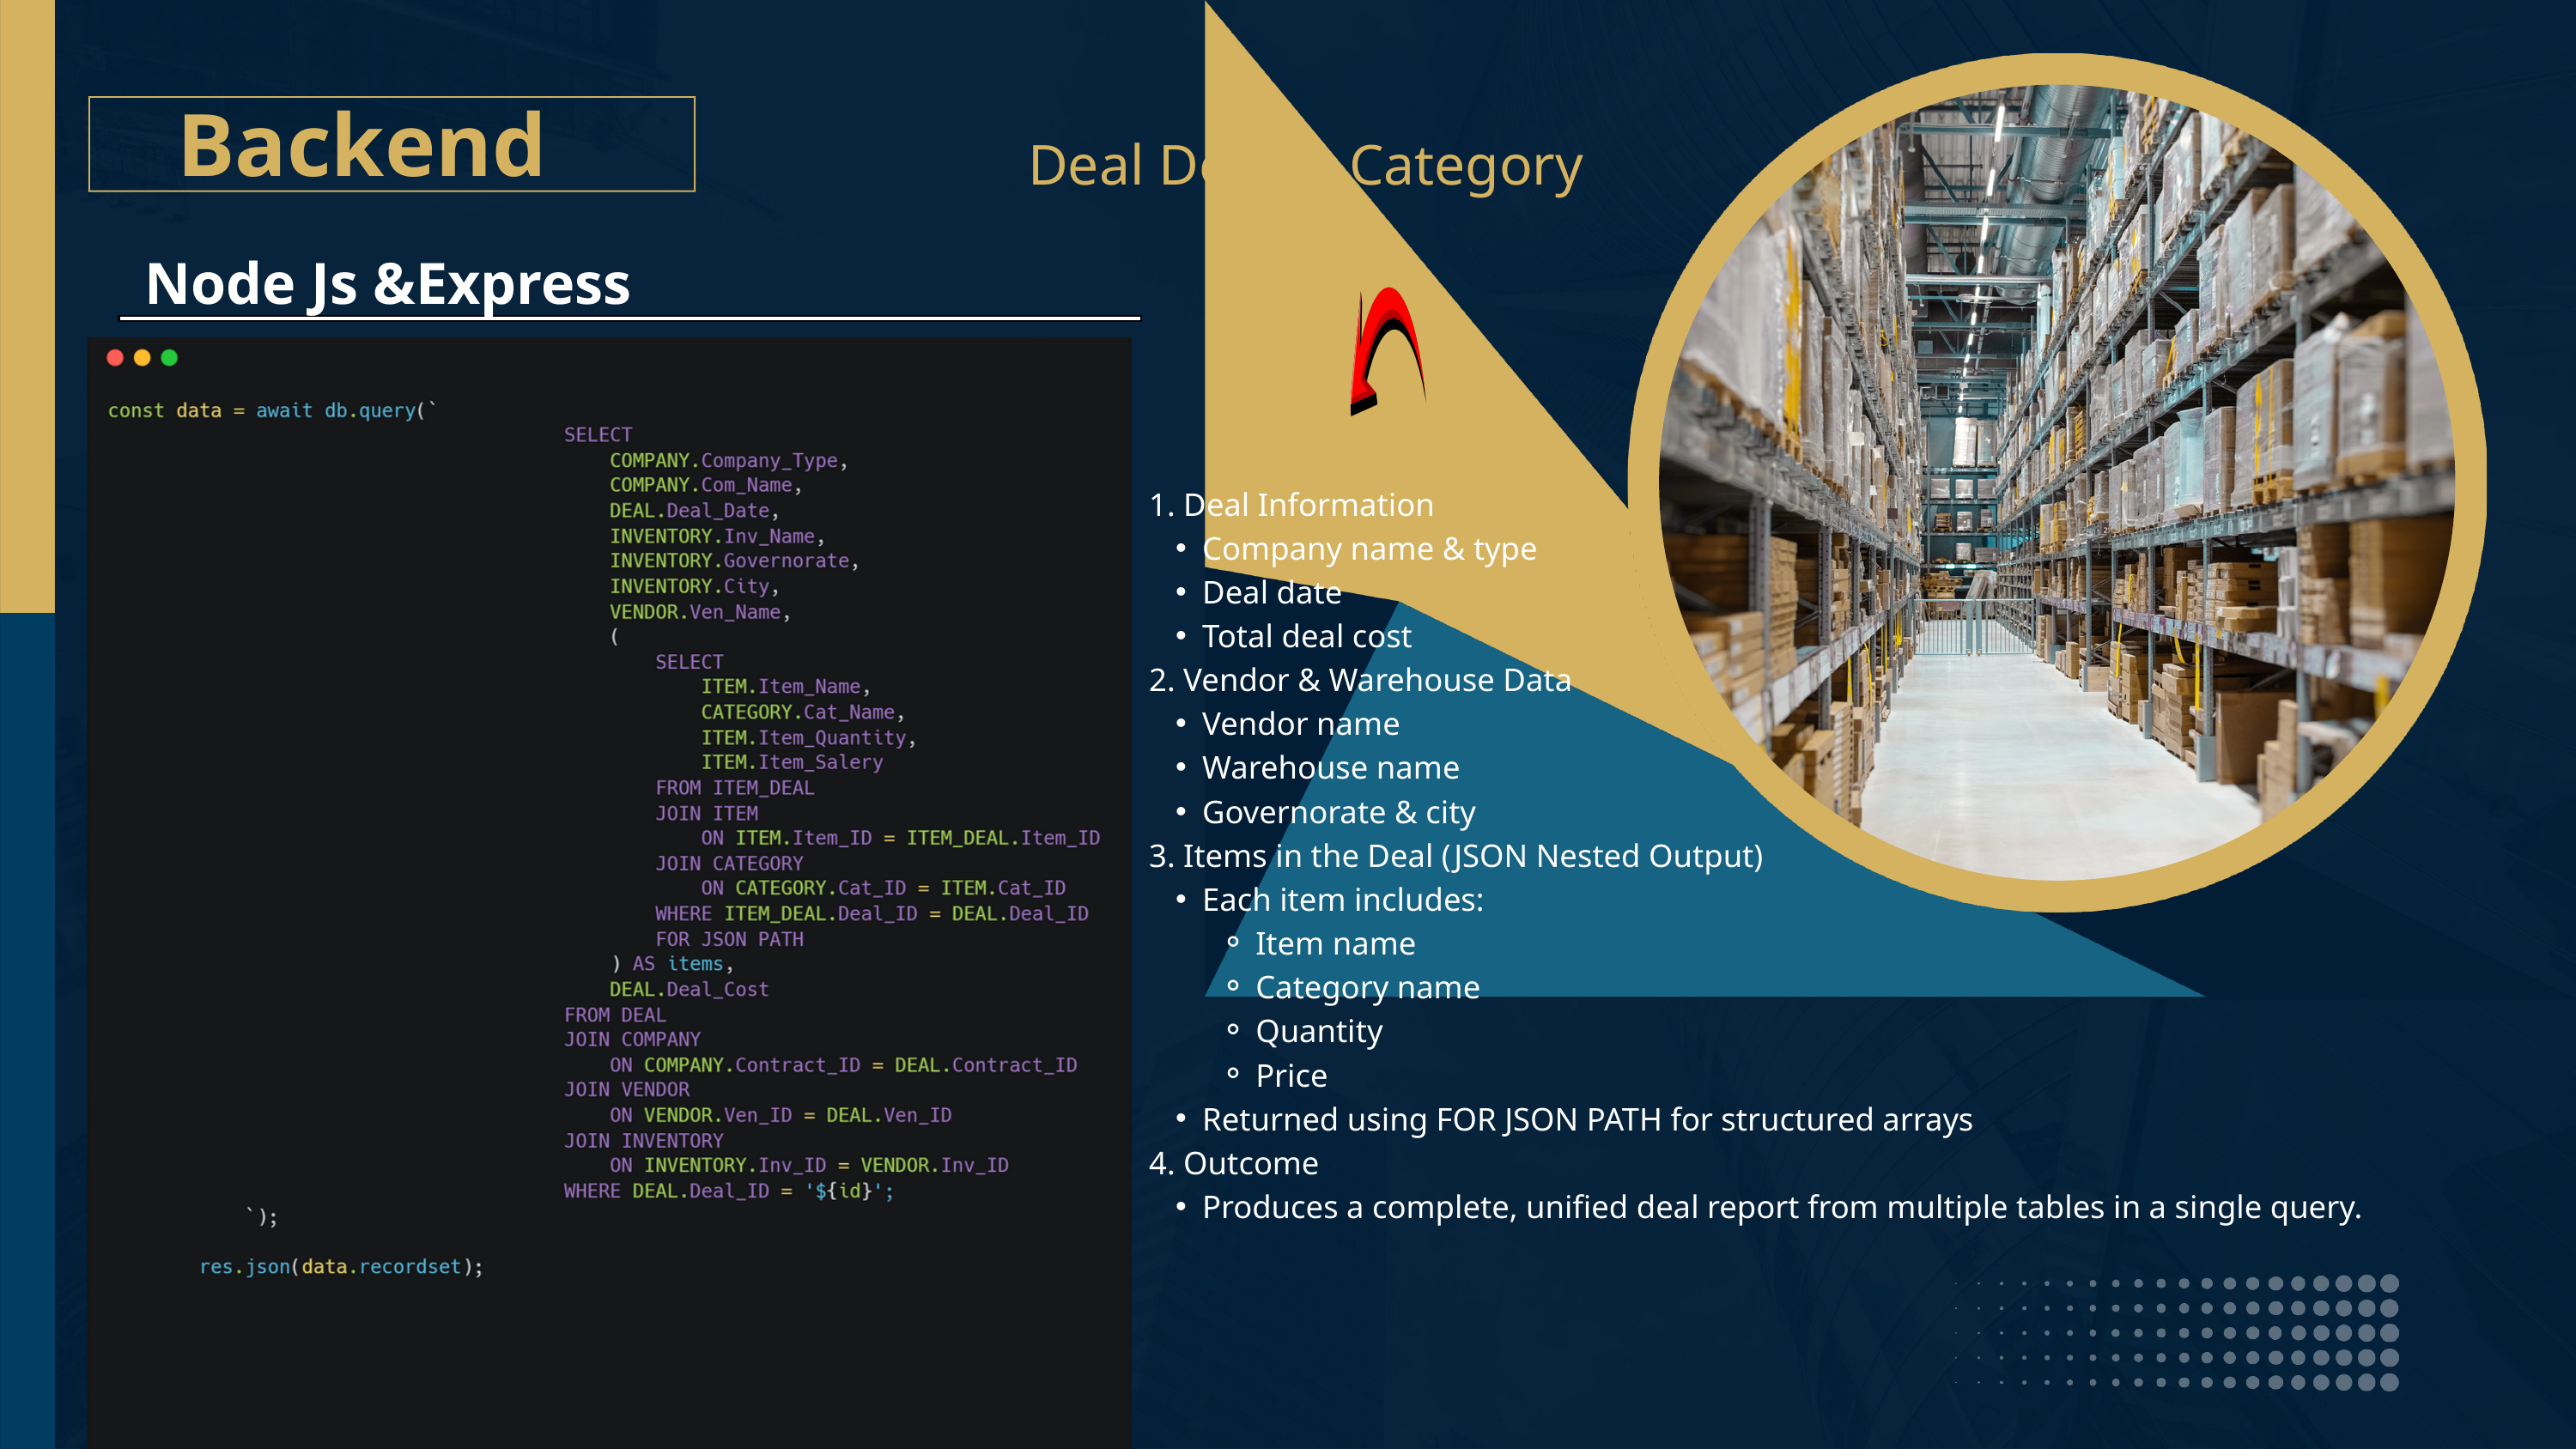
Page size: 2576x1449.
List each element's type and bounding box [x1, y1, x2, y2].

text_box [116, 315, 1145, 322]
text_box [1658, 84, 2456, 882]
text_box [0, 0, 2576, 1449]
text_box [10, 336, 1208, 1449]
